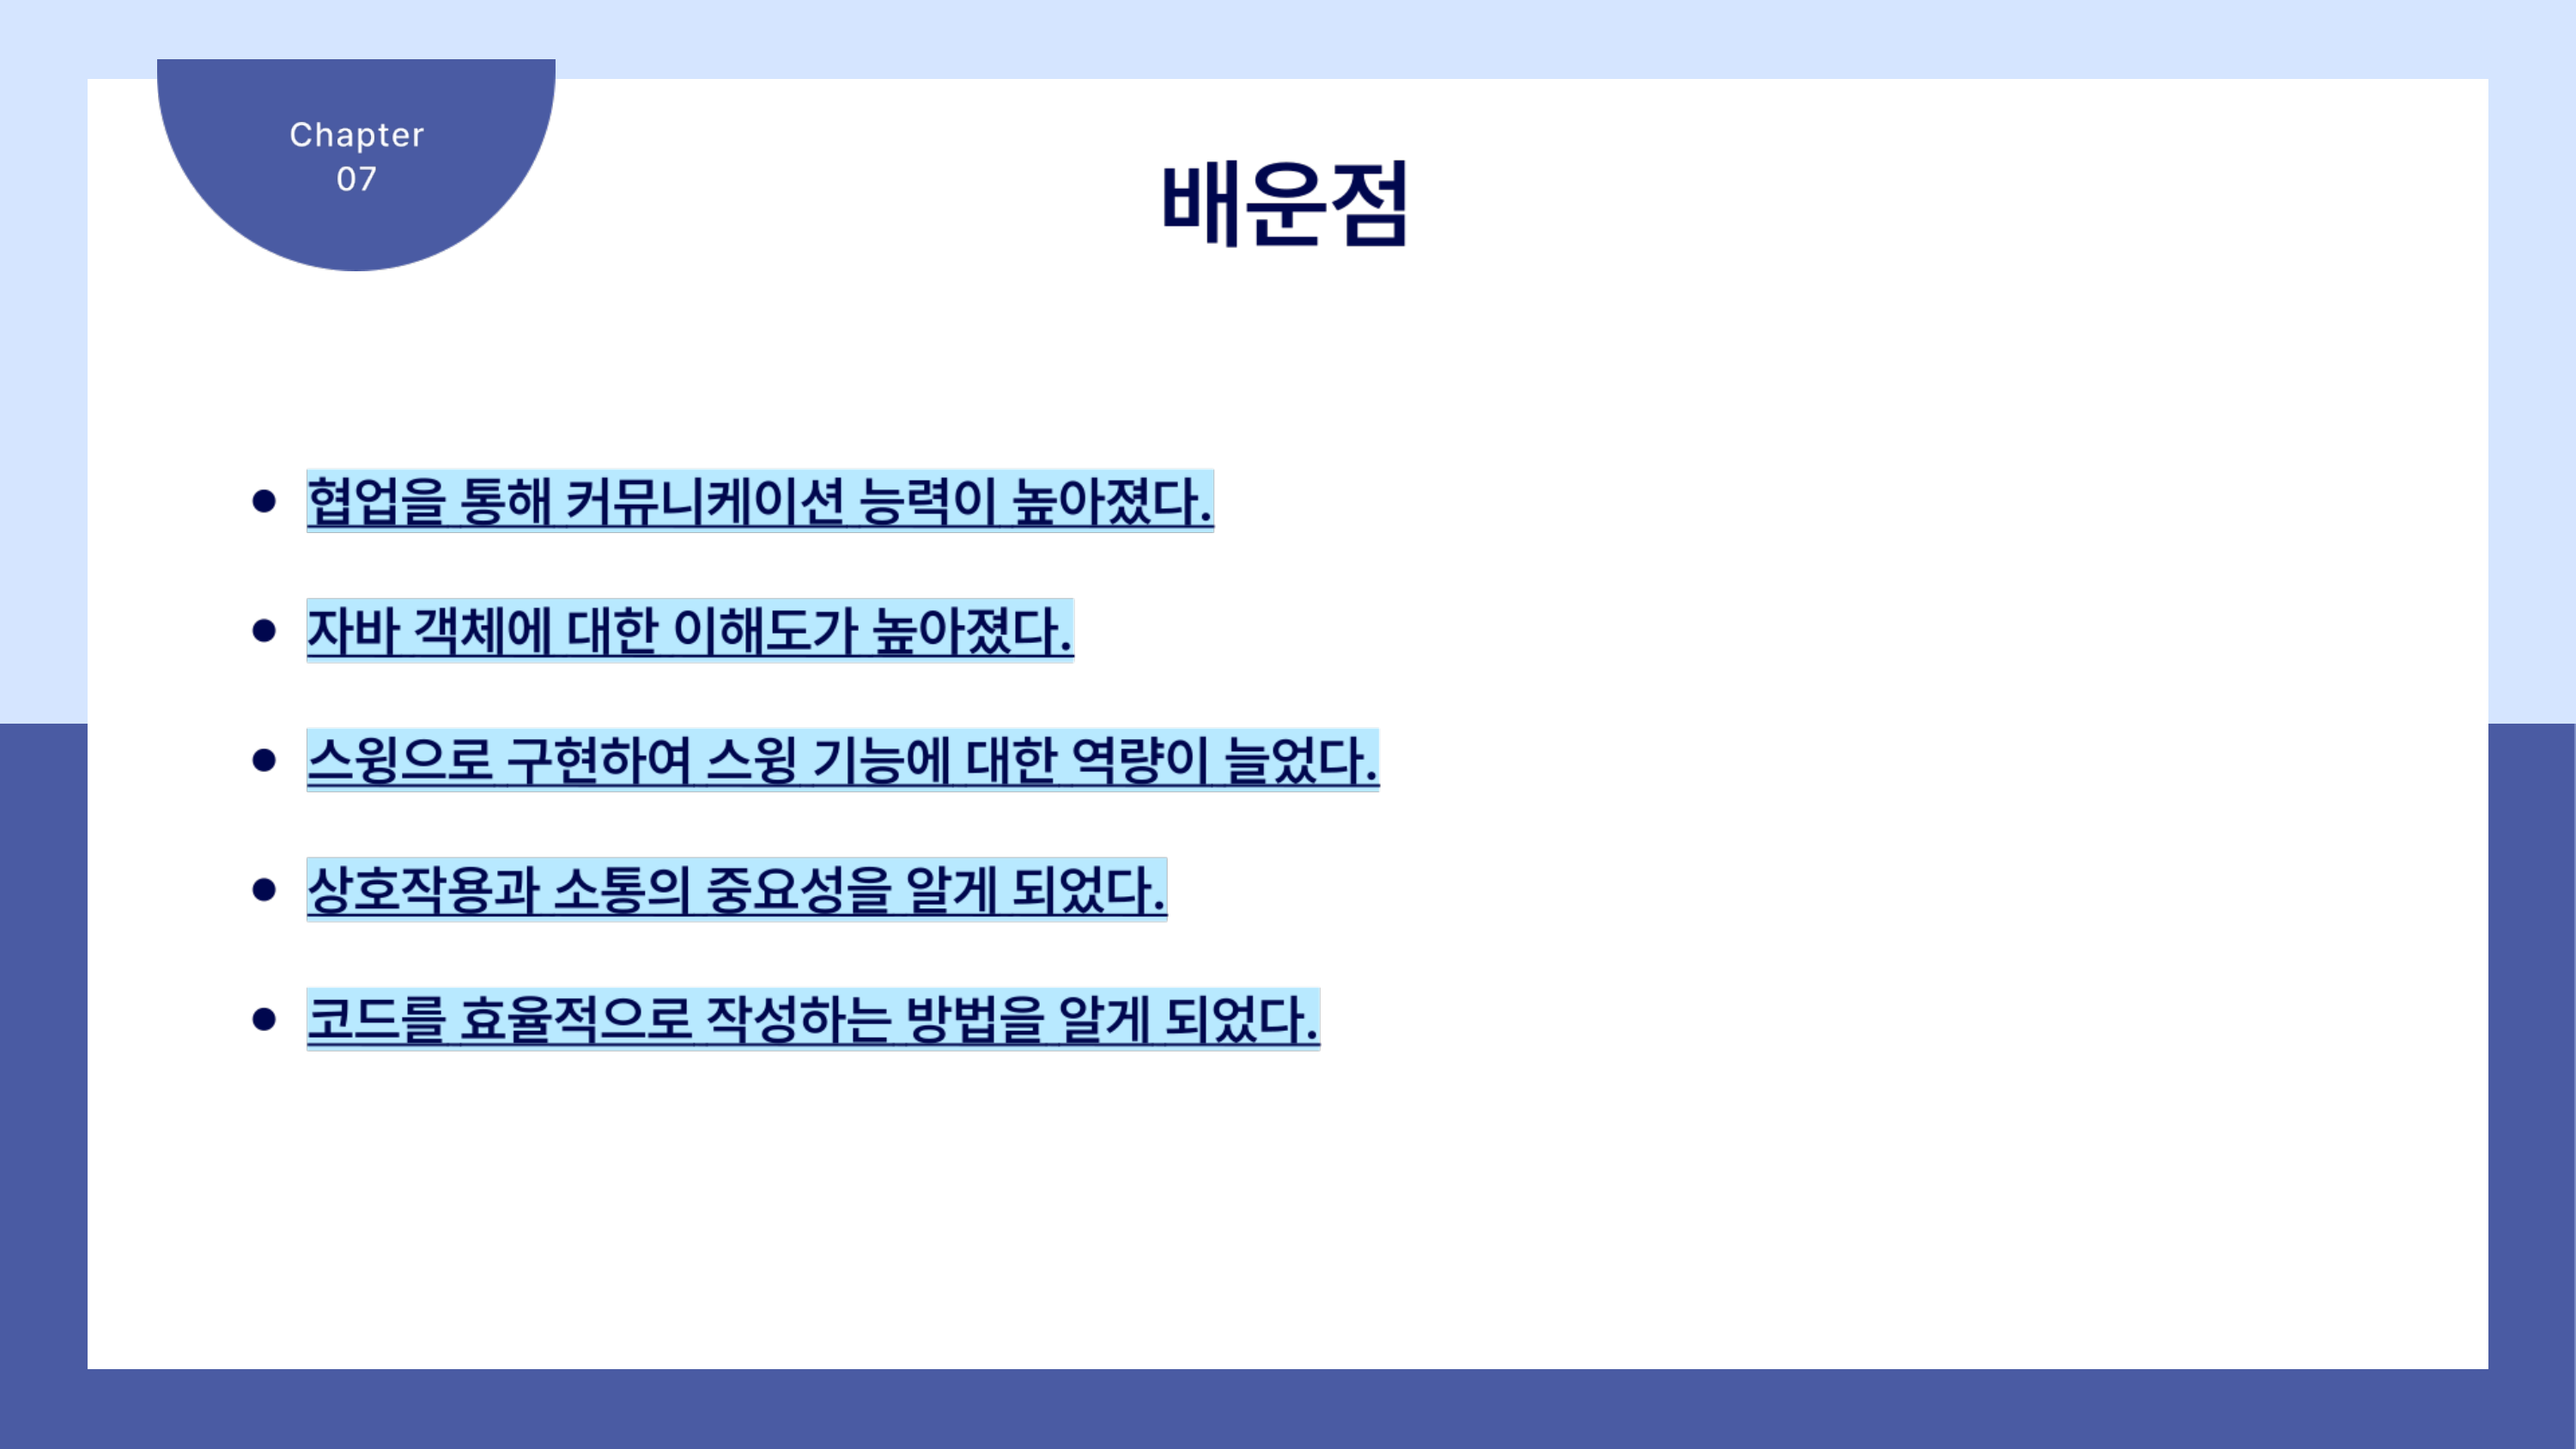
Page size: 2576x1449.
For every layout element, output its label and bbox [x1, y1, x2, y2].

text_box [88, 79, 2488, 1369]
picture [216, 443, 1436, 1105]
picture [66, 83, 2038, 361]
text_box [156, 58, 556, 83]
text_box [0, 724, 2576, 1449]
